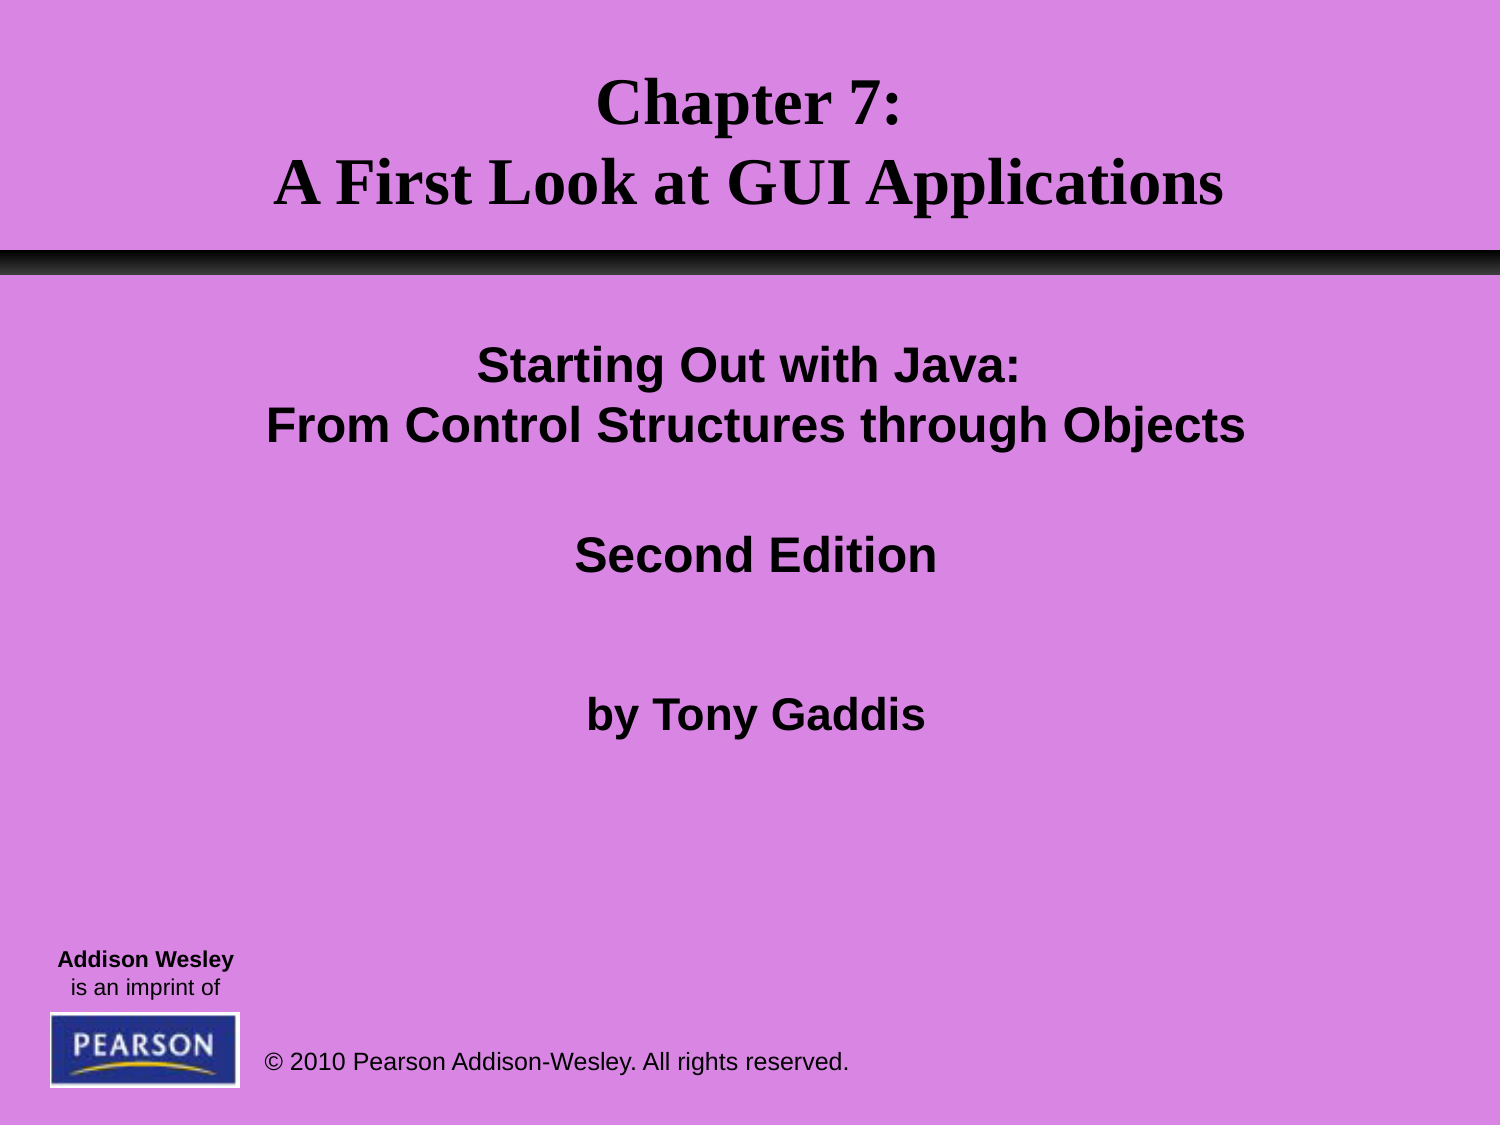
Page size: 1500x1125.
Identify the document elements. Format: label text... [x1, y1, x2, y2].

text_box Chapter 7: A First Look at GUI Applications [50, 74, 1450, 225]
text_box Starting Out with Java: From Control Structures through Objects Second Edition by Tony Gaddis [137, 324, 1375, 975]
picture [50, 1012, 240, 1088]
